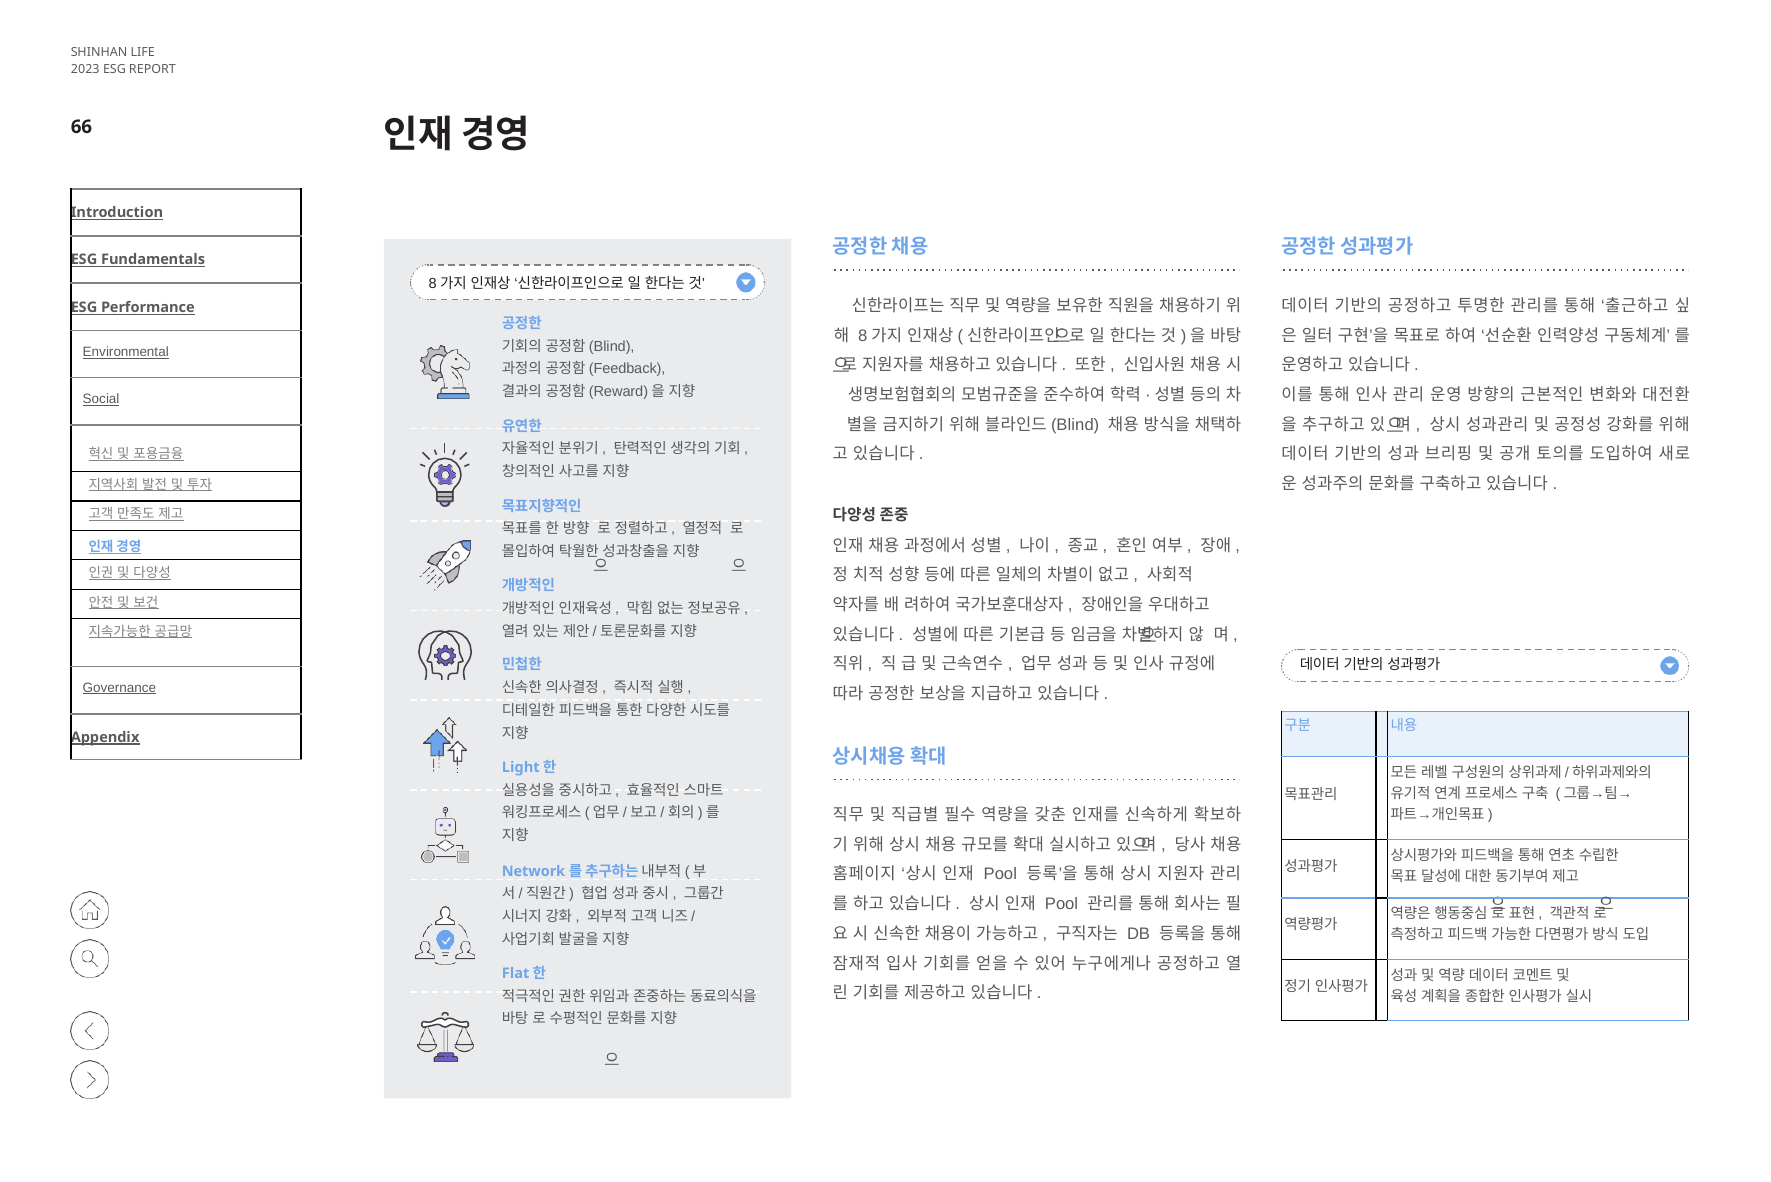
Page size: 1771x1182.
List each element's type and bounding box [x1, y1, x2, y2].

text_box [830, 792, 1243, 1003]
text_box [1279, 283, 1692, 493]
picture [70, 939, 109, 979]
table_cell [72, 502, 300, 530]
text_box [68, 112, 95, 137]
table_cell [72, 715, 300, 759]
text_box [830, 283, 1243, 464]
text_box [830, 492, 1243, 703]
picture [70, 1011, 109, 1050]
text_box [68, 40, 185, 76]
table_cell [72, 590, 300, 618]
table_cell [72, 237, 300, 282]
table_cell [1388, 840, 1688, 897]
table_cell [1388, 899, 1688, 959]
table_cell [1282, 899, 1375, 959]
picture [1490, 896, 1505, 909]
table_header [1377, 712, 1387, 756]
text_box [383, 238, 792, 1099]
table_cell [1377, 757, 1387, 839]
text_box [1279, 231, 1430, 258]
picture [1131, 837, 1148, 852]
picture [423, 717, 467, 773]
table_cell [72, 472, 300, 500]
table_header [1282, 712, 1375, 756]
text_box [1281, 649, 1690, 682]
picture [1598, 896, 1613, 909]
table_cell [1377, 840, 1387, 897]
picture [1386, 417, 1403, 432]
table_cell [1377, 960, 1387, 1020]
text_box [830, 741, 961, 768]
table_cell [72, 331, 300, 377]
table_cell [1282, 960, 1375, 1020]
table_cell [72, 531, 300, 559]
picture [70, 890, 109, 930]
table_header [72, 190, 300, 235]
title [381, 107, 870, 308]
table_cell [72, 667, 300, 713]
table_cell [72, 378, 300, 424]
picture [1139, 627, 1157, 642]
table_cell [1388, 757, 1688, 839]
table_cell [72, 560, 300, 589]
table_cell [72, 619, 300, 666]
picture [832, 357, 850, 372]
table_cell [72, 426, 300, 471]
table_cell [1282, 840, 1375, 897]
table_cell [72, 284, 300, 330]
table_cell [1377, 899, 1387, 959]
text_box [830, 231, 941, 258]
picture [70, 1060, 109, 1099]
table_cell [1388, 960, 1688, 1020]
table_cell [1282, 757, 1375, 839]
table_header [1388, 712, 1688, 756]
picture [1053, 327, 1070, 342]
